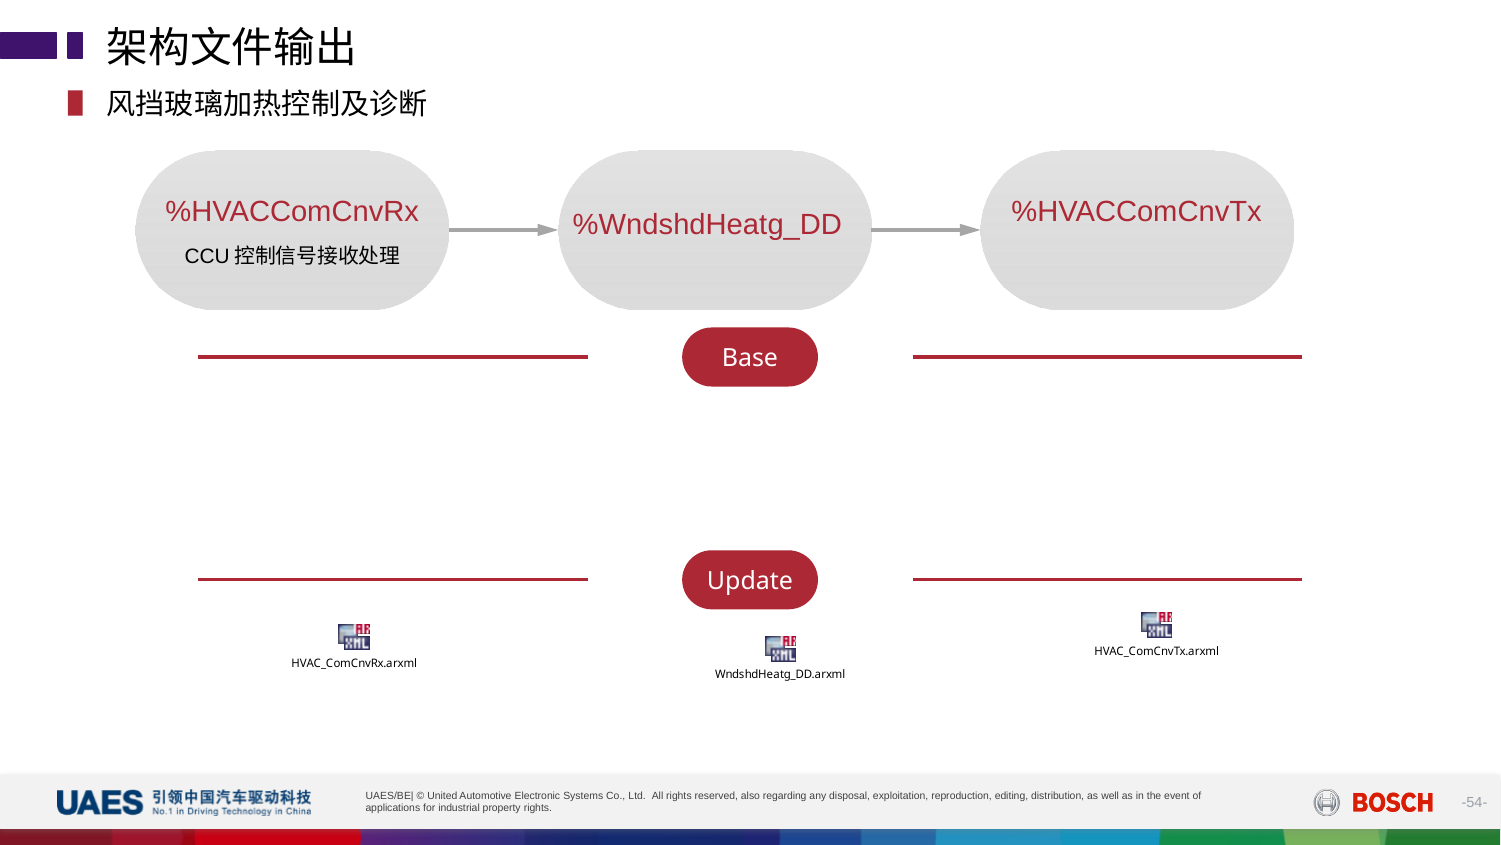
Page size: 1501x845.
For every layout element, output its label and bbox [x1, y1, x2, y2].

text_box [277, 622, 430, 675]
picture [0, 829, 1501, 845]
text_box [702, 634, 857, 687]
text_box [0, 20, 544, 72]
text_box [135, 149, 1294, 310]
text_box [197, 327, 1303, 387]
text_box [67, 85, 692, 121]
text_box [1080, 610, 1232, 663]
picture [57, 789, 311, 816]
text_box [197, 550, 1303, 610]
